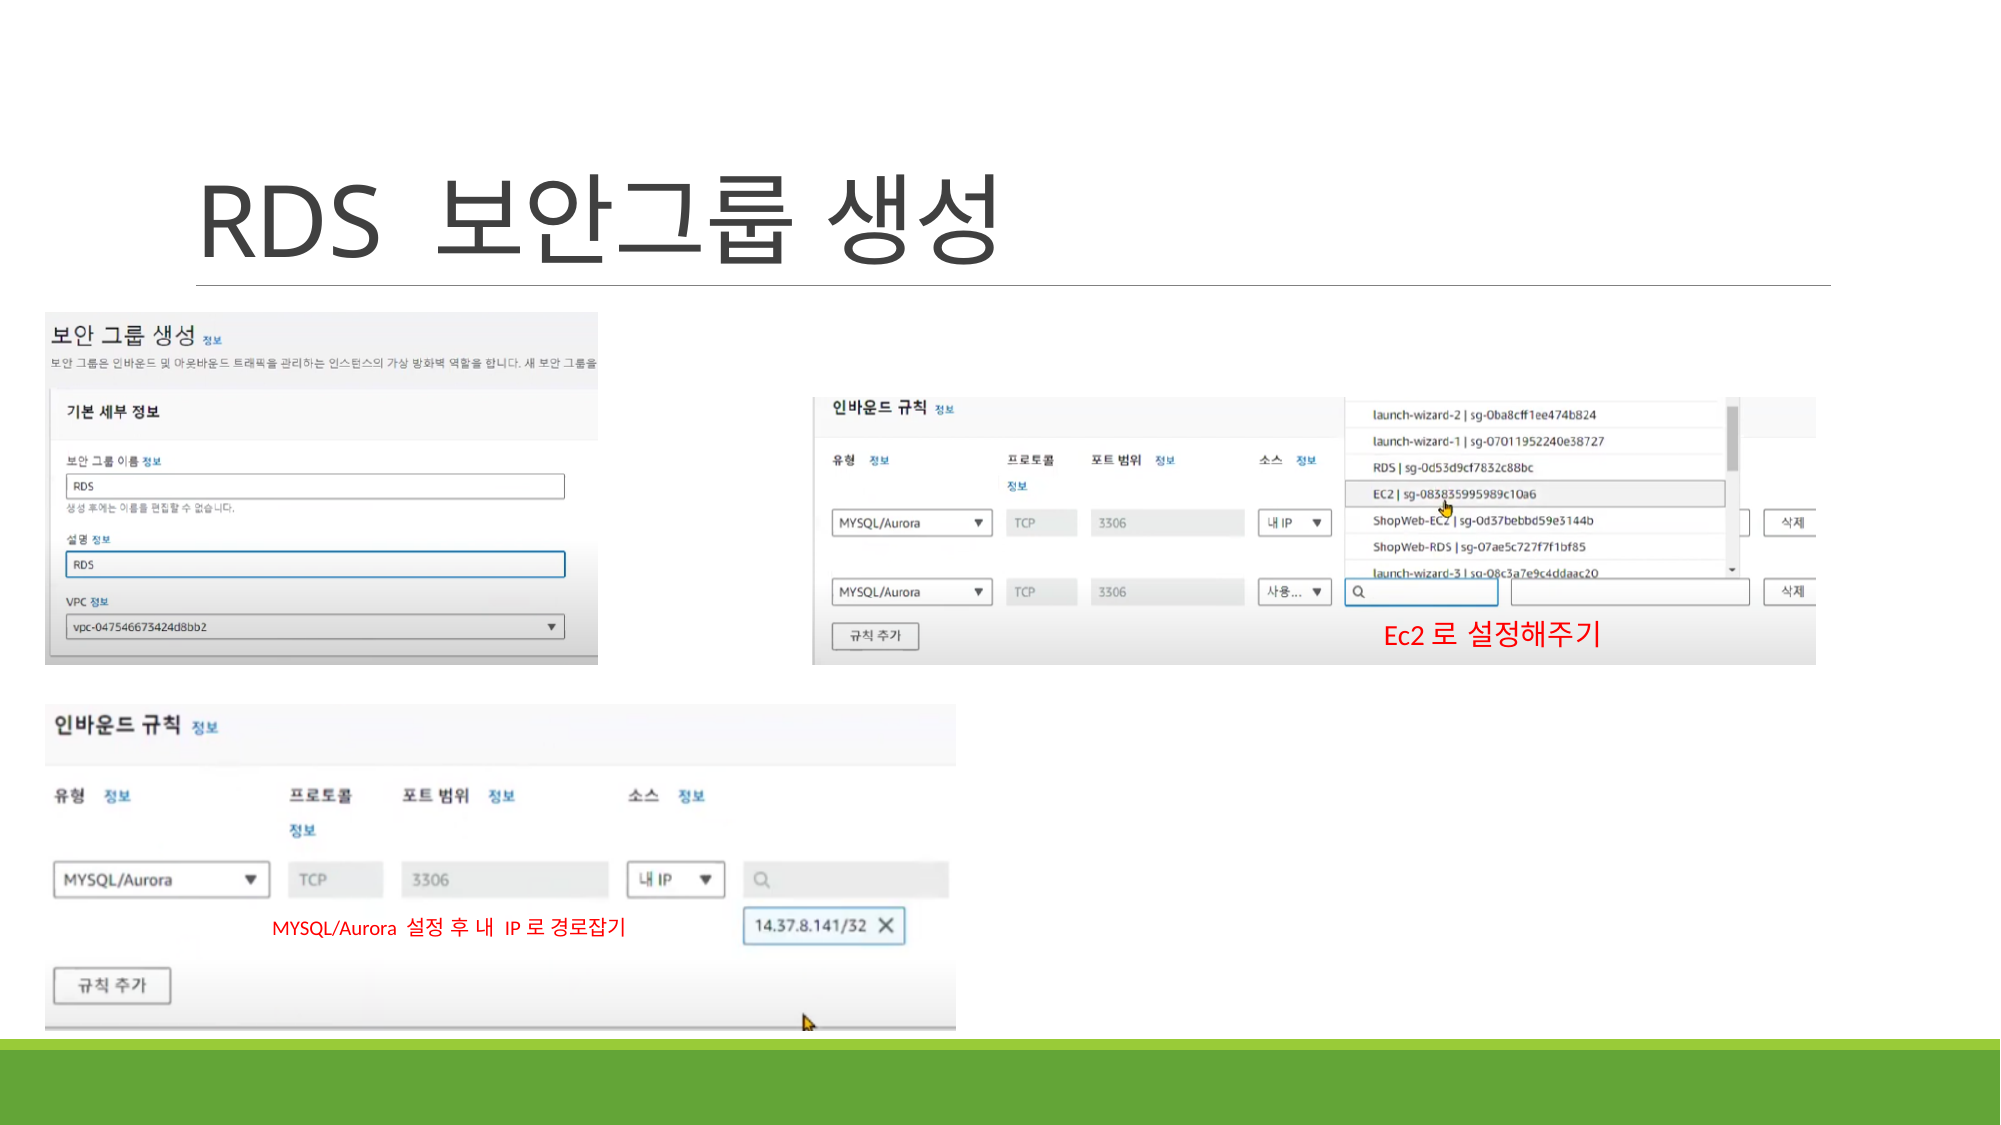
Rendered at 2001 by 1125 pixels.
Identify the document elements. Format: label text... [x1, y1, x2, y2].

title RDS 보안그룹 생성 [180, 47, 1830, 285]
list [45, 311, 599, 666]
picture [812, 397, 1816, 666]
picture [45, 704, 957, 1032]
